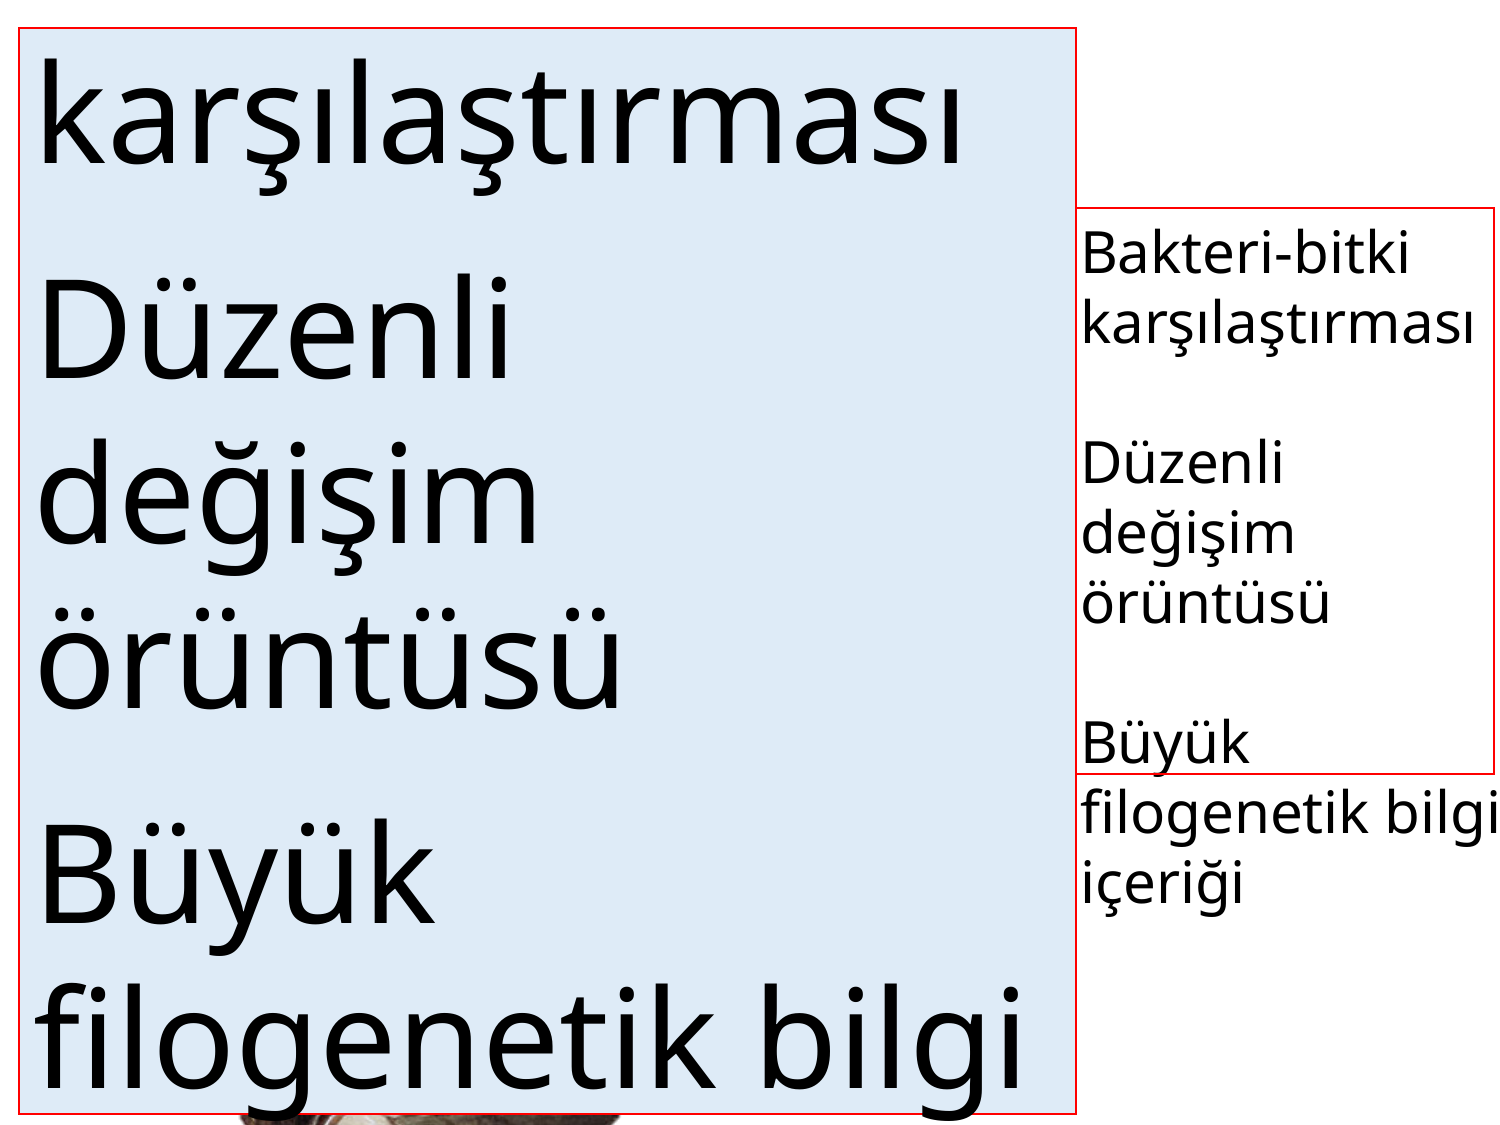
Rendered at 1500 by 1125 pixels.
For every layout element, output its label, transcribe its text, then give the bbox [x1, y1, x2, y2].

text_box Bakteri-bitki karşılaştırması Düzenli değişim örüntüsü Büyük filogenetik bilgi içeriği [1080, 208, 1500, 923]
picture [217, 33, 1080, 1125]
text_box [1080, 207, 1495, 775]
text_box Bakteri-bitki karşılaştırması Düzenli değişim örüntüsü Büyük filogenetik bilgi içeriği [18, 27, 1077, 1115]
